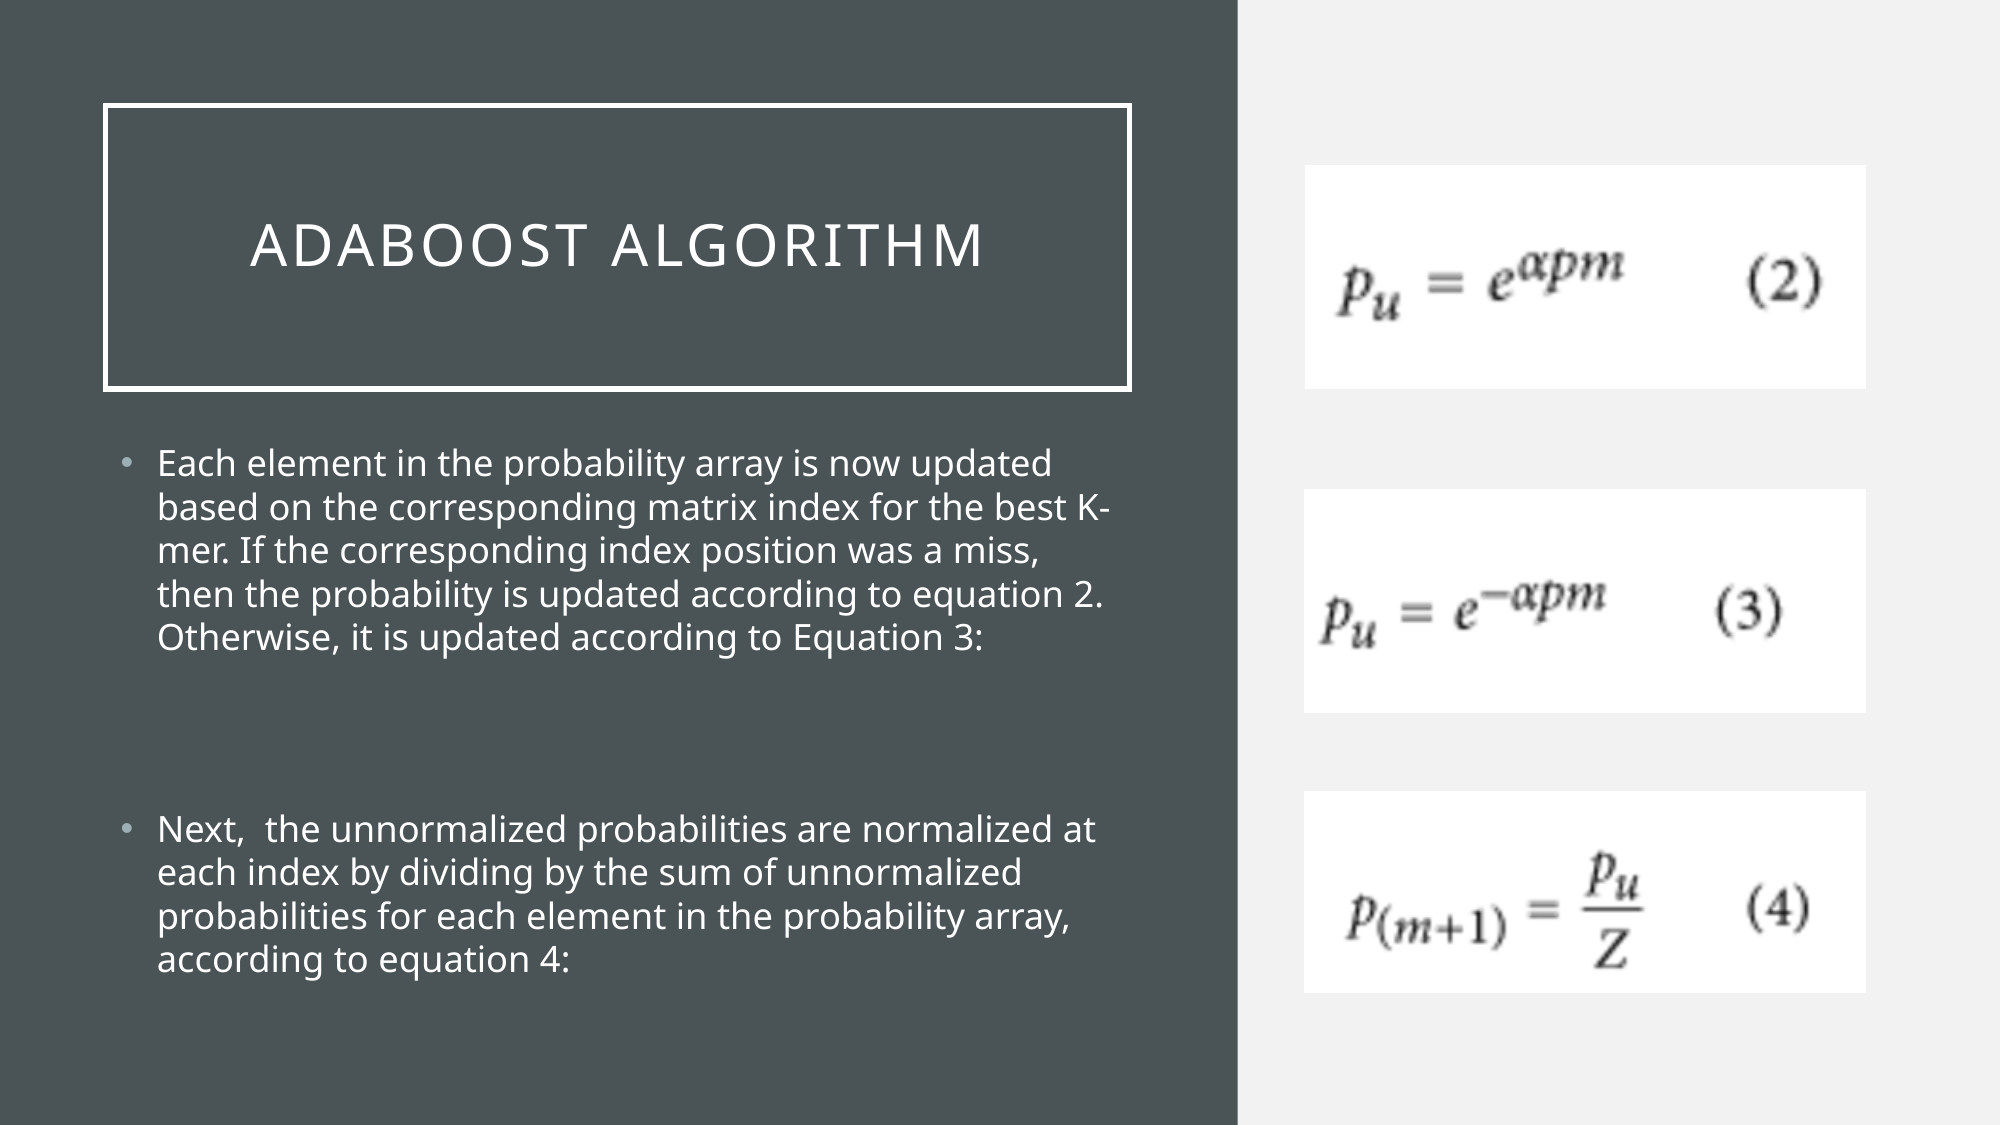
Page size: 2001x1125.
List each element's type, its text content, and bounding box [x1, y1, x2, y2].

picture [1304, 489, 1866, 713]
text_box [1238, 0, 2000, 1125]
text_box [0, 0, 1238, 1125]
picture [1304, 791, 1866, 993]
picture [1304, 165, 1866, 389]
list Each element in the probability array is now updated based on the corresponding matrix index for the best K-mer. If the corresponding index position was a miss, then the probability is updated according to equation 2. Otherwise, it is updated according to Equation 3: Next, the unnormalized probabilities are normalized at each index by dividing by the sum of unnormalized probabilities for each element in the probability array, according to equation 4: [105, 432, 1130, 994]
title Adaboost Algorithm [103, 103, 1132, 392]
